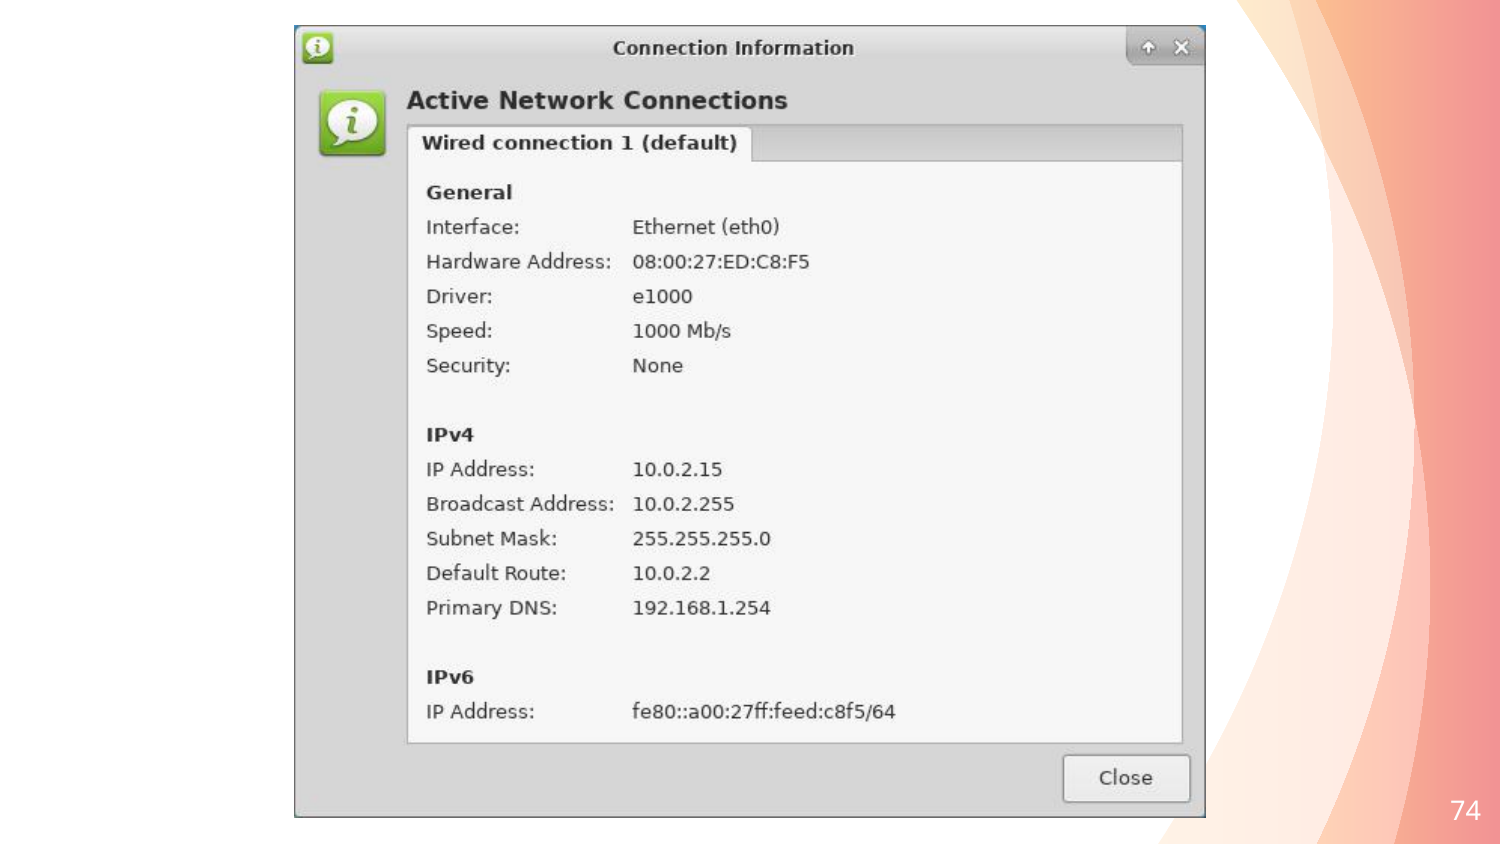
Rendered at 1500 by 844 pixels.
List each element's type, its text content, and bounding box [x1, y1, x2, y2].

slide_number 74 [1391, 779, 1482, 844]
picture [294, 25, 1206, 819]
